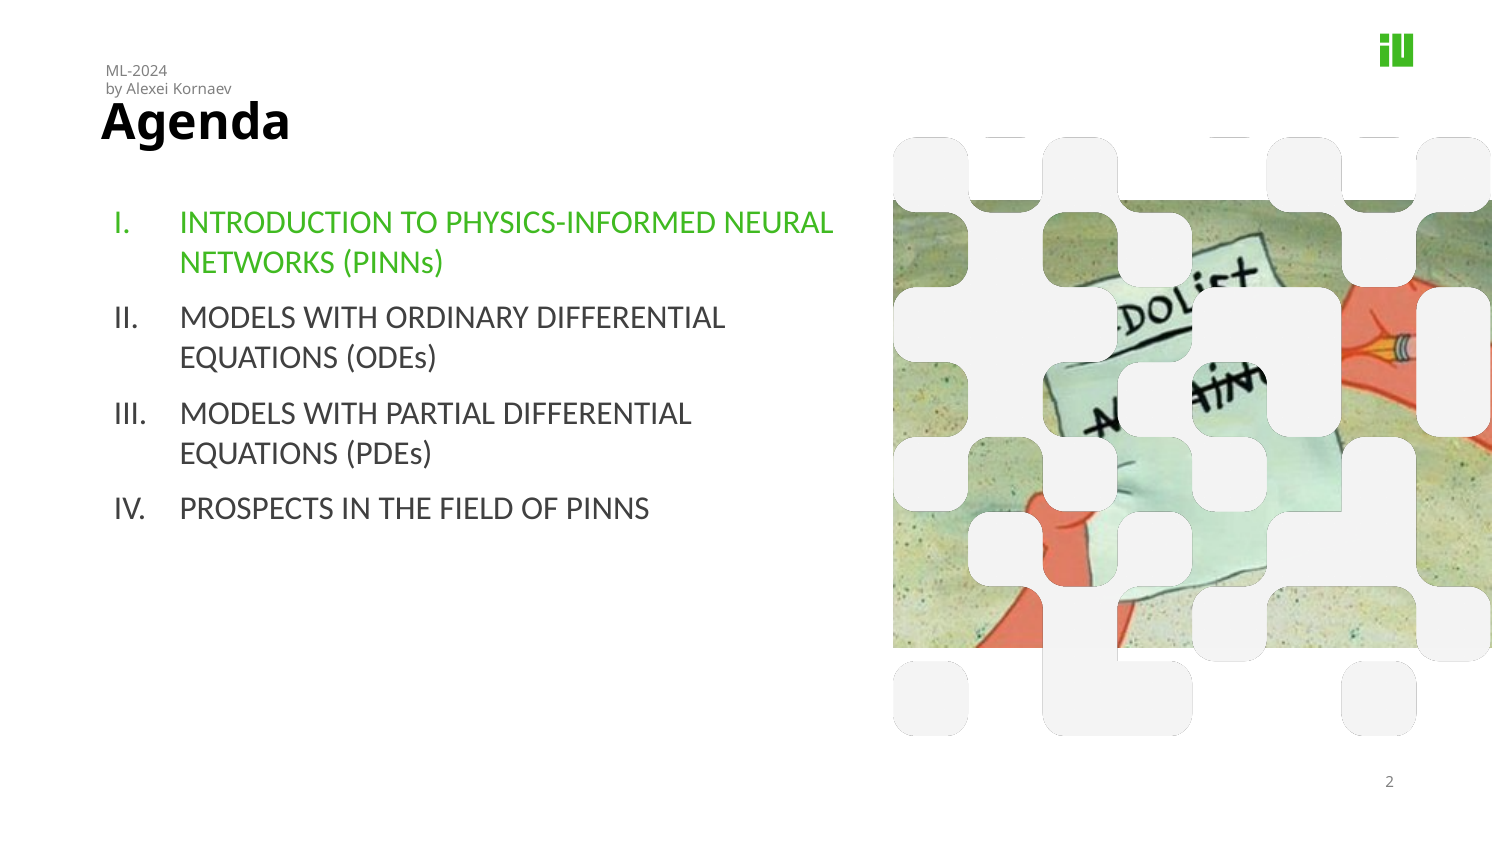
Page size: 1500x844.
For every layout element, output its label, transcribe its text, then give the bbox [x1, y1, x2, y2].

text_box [1380, 33, 1414, 67]
picture [893, 137, 1492, 736]
text_box ML-2024 by Alexei Kornaev [98, 57, 605, 102]
text_box INTRODUCTION TO PHYSICS-INFORMED NEURAL NETWORKS (PINNs) MODELS WITH ORDINARY DIFFERENTIAL EQUATIONS (ODEs) MODELS WITH PARTIAL DIFFERENTIAL EQUATIONS (PDEs) PROSPECTS IN THE FIELD OF PINNS [99, 192, 868, 674]
slide_number 2 [1071, 759, 1410, 805]
title Agenda [86, 89, 1381, 146]
